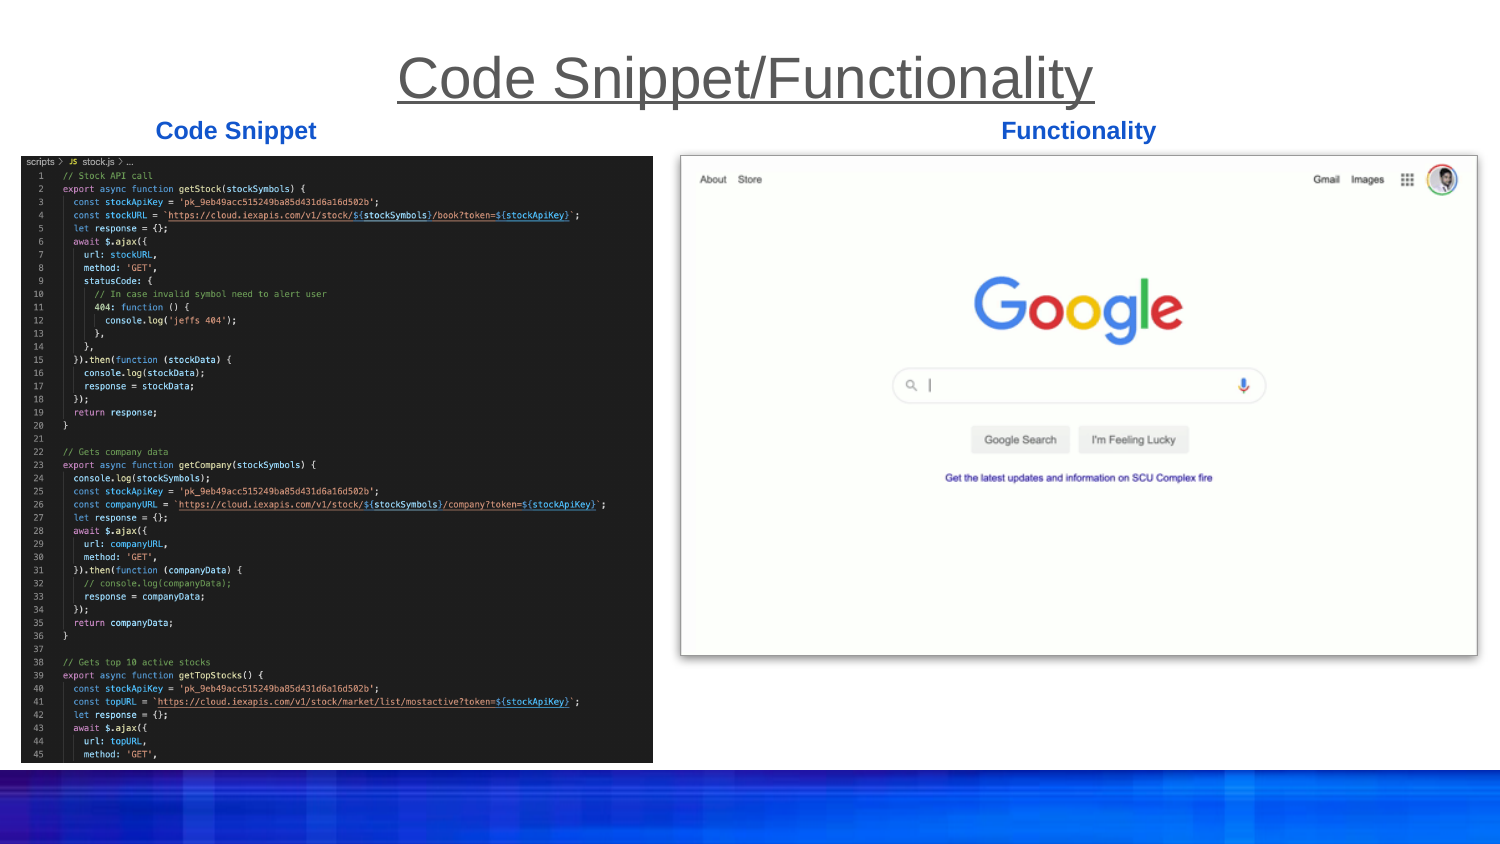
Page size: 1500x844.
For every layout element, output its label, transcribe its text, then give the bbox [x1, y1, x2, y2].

picture [21, 155, 654, 763]
picture [0, 770, 1500, 844]
picture [681, 155, 1477, 655]
text_box Code Snippet [59, 107, 413, 151]
text_box Functionality [902, 107, 1256, 151]
list Code Snippet/Functionality [144, 14, 1348, 115]
